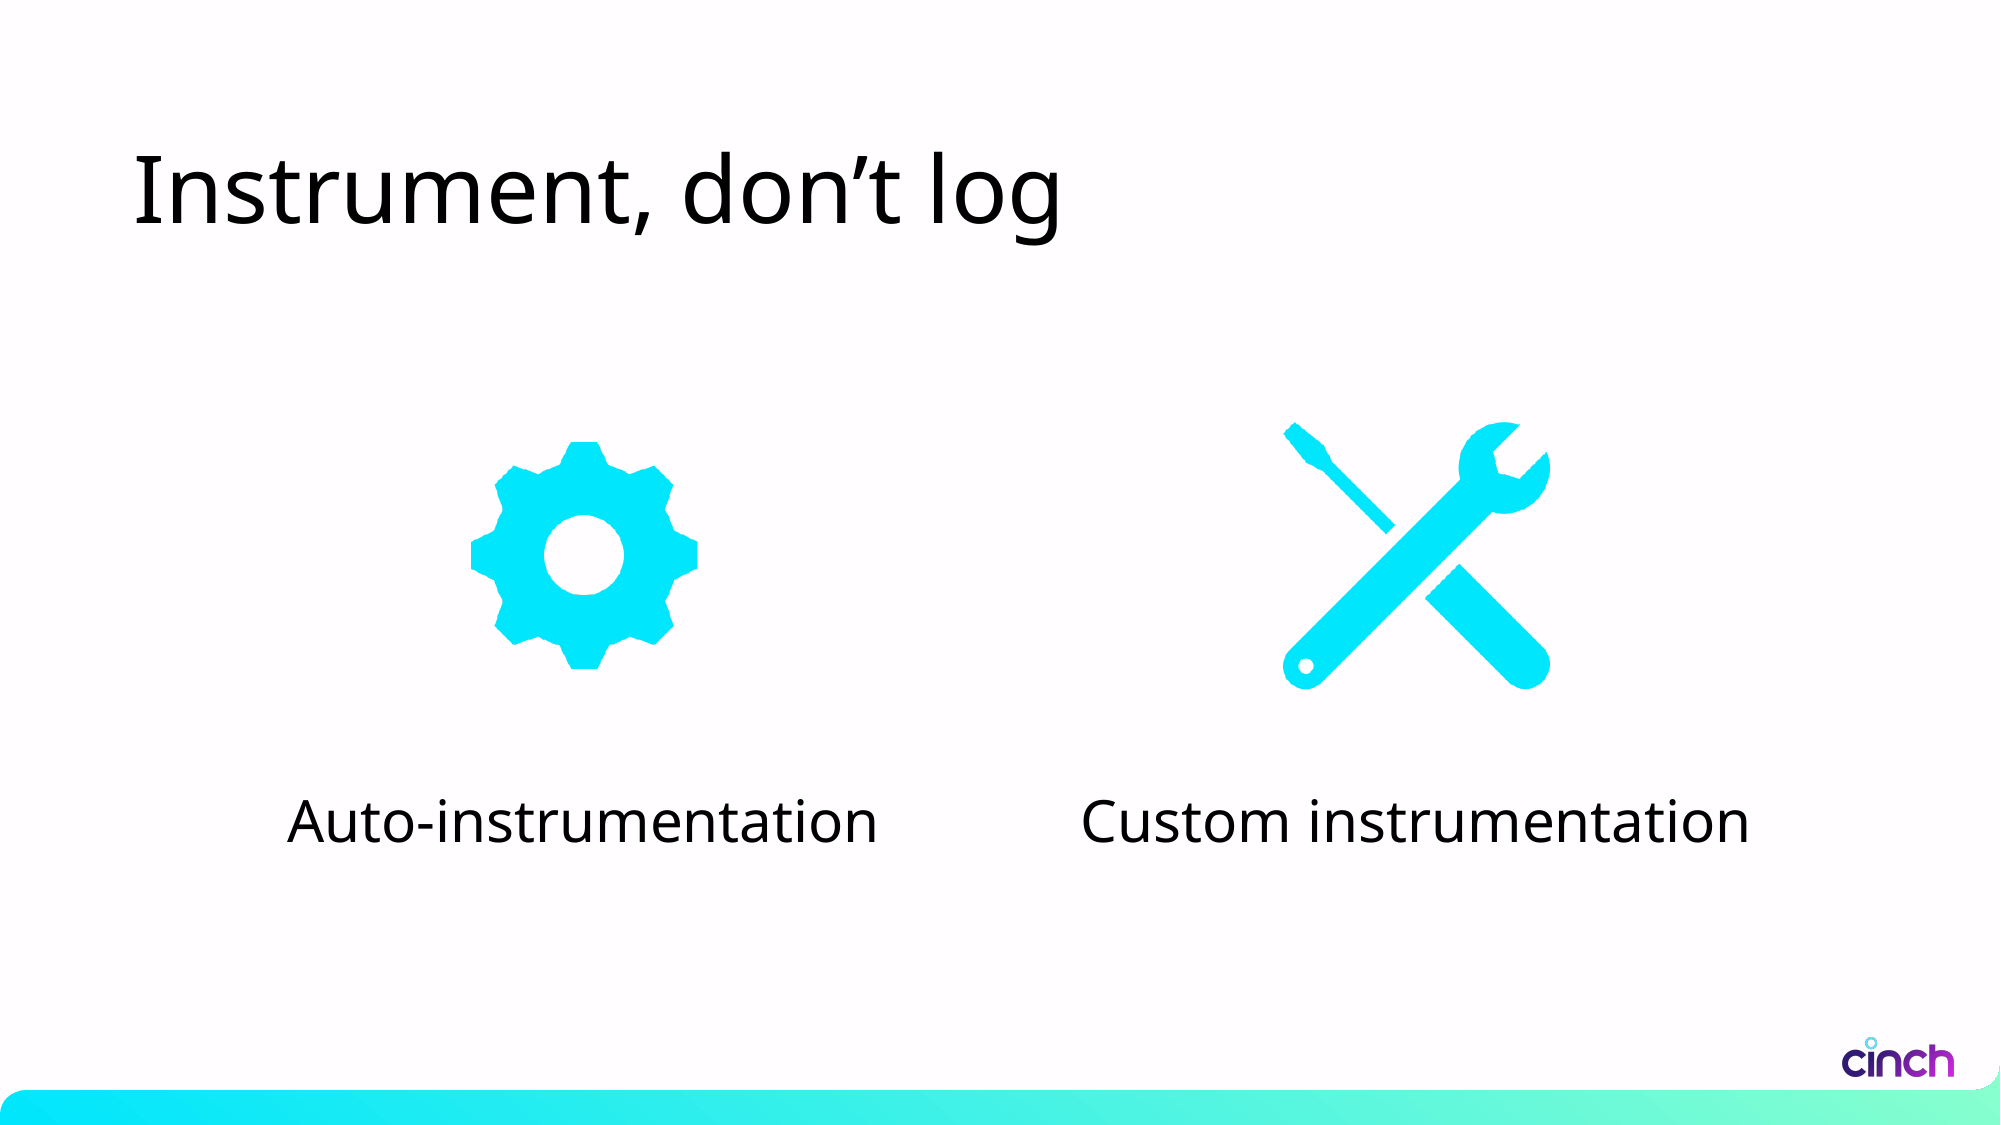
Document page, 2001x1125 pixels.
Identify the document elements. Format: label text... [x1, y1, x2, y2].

title Instrument, don’t log [133, 142, 1867, 251]
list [133, 320, 1867, 986]
picture [1842, 1037, 1954, 1077]
